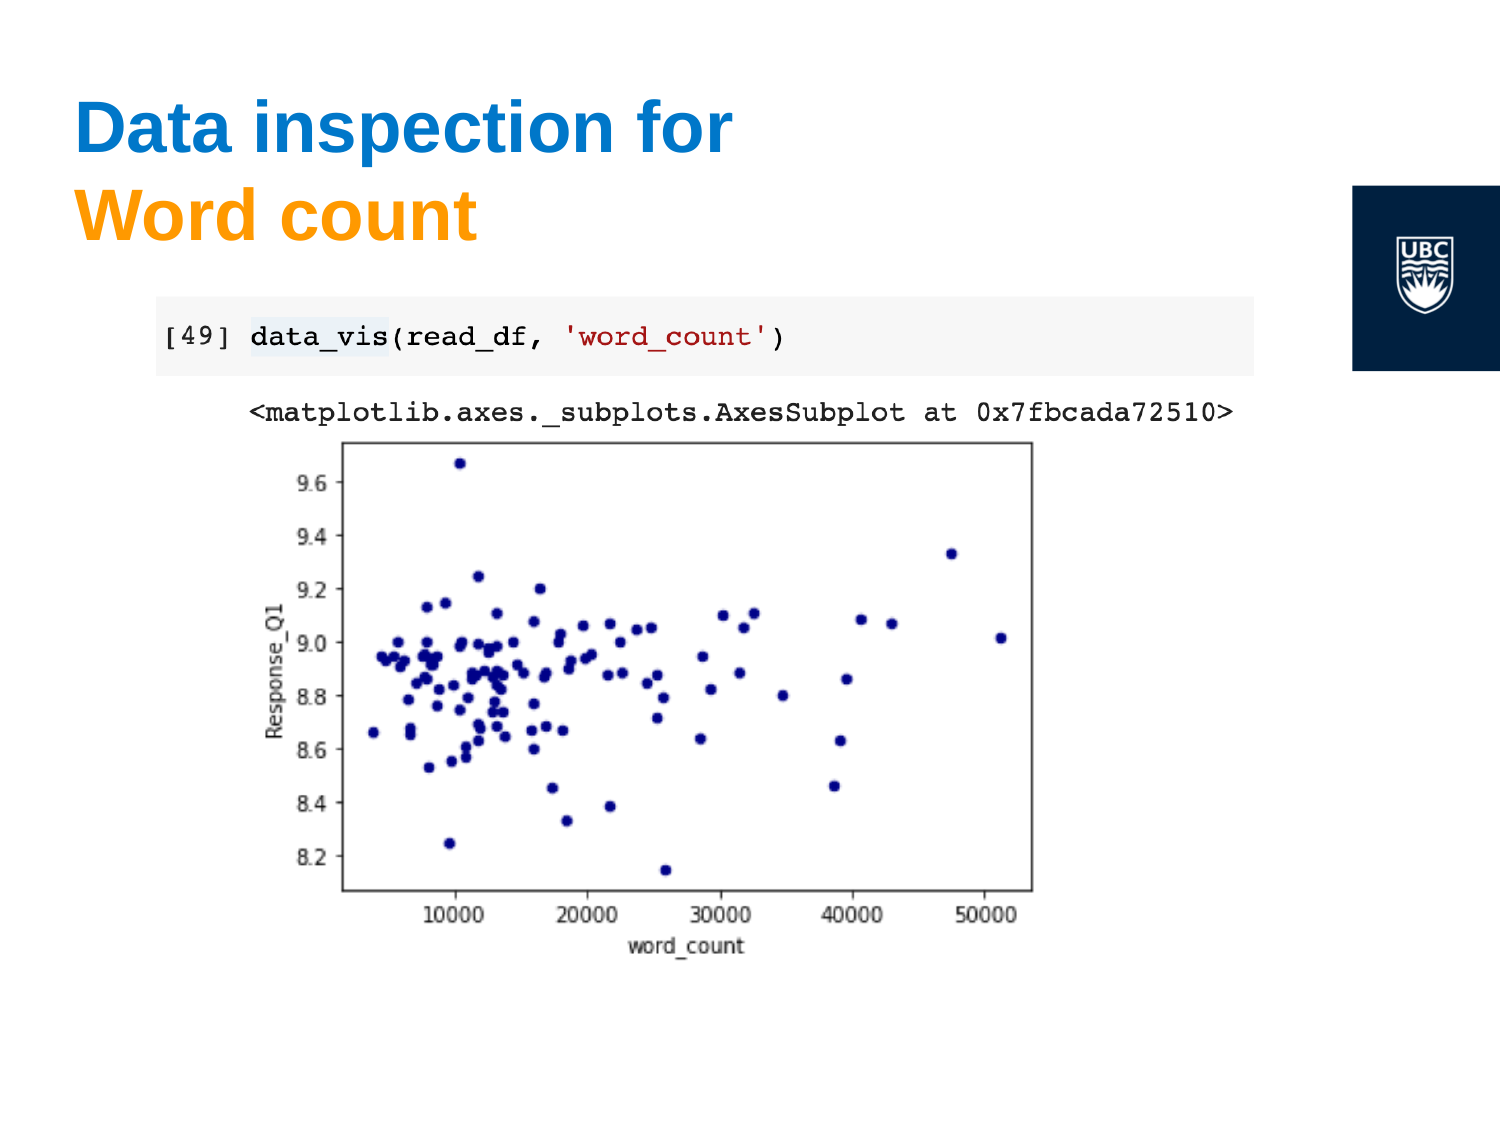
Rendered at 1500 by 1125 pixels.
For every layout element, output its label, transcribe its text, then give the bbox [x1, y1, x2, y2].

title Data inspection for Word count [74, 79, 1178, 387]
picture [149, 286, 1254, 982]
picture [1391, 232, 1459, 318]
